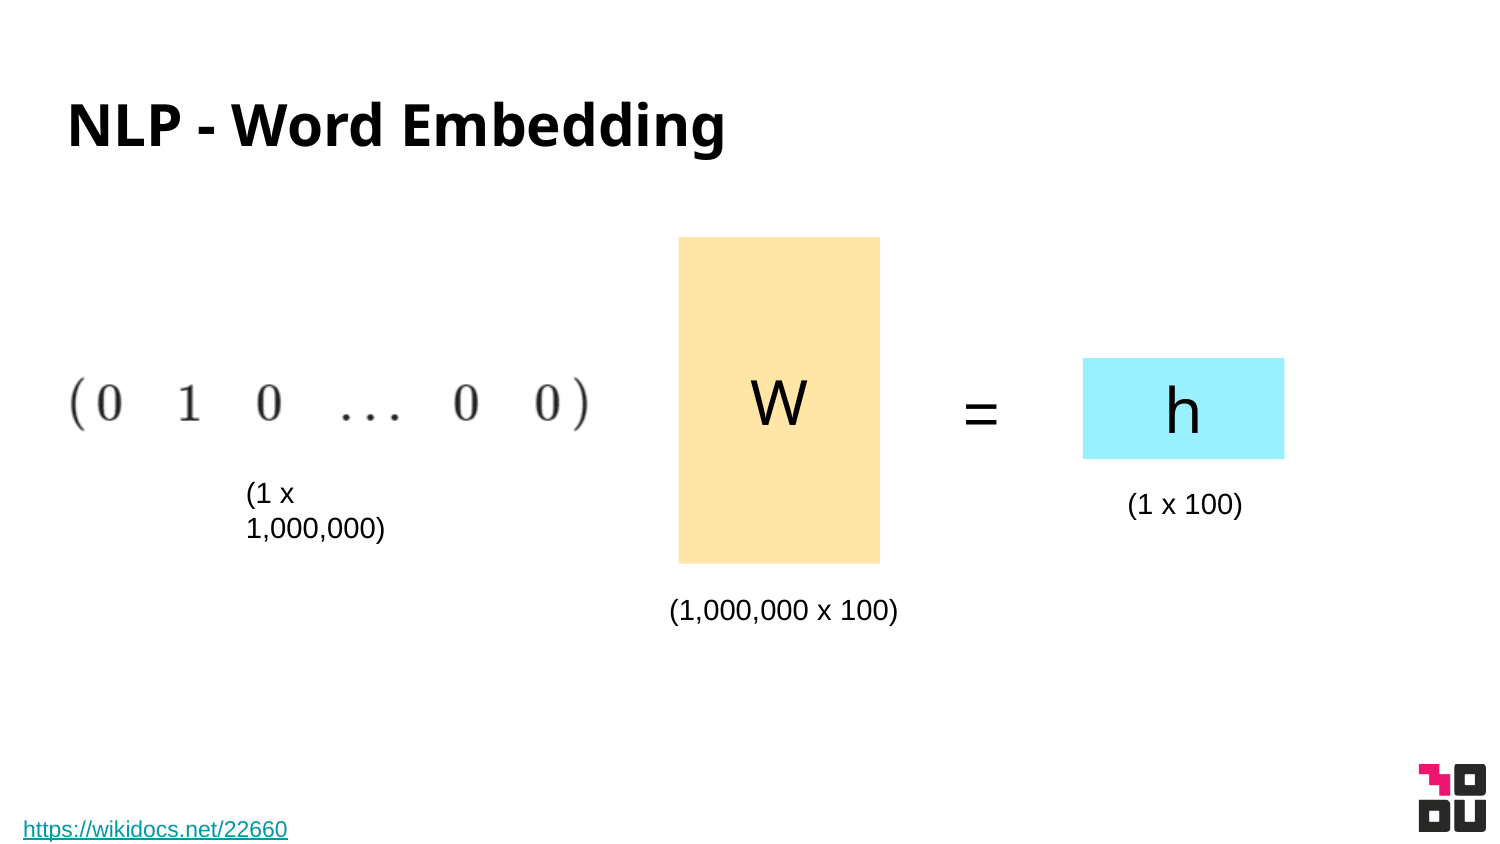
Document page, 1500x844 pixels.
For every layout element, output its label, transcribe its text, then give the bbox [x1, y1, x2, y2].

picture [1418, 763, 1488, 832]
text_box h [1082, 358, 1285, 460]
title NLP - Word Embedding [51, 72, 1449, 167]
text_box (1,000,000 x 100) [654, 576, 930, 644]
text_box W [678, 237, 881, 564]
text_box https://wikidocs.net/22660 [8, 799, 1419, 844]
text_box = [948, 358, 1064, 465]
text_box (1 x 1,000,000) [230, 459, 458, 527]
picture [50, 358, 611, 443]
text_box (1 x 100) [1112, 470, 1278, 538]
